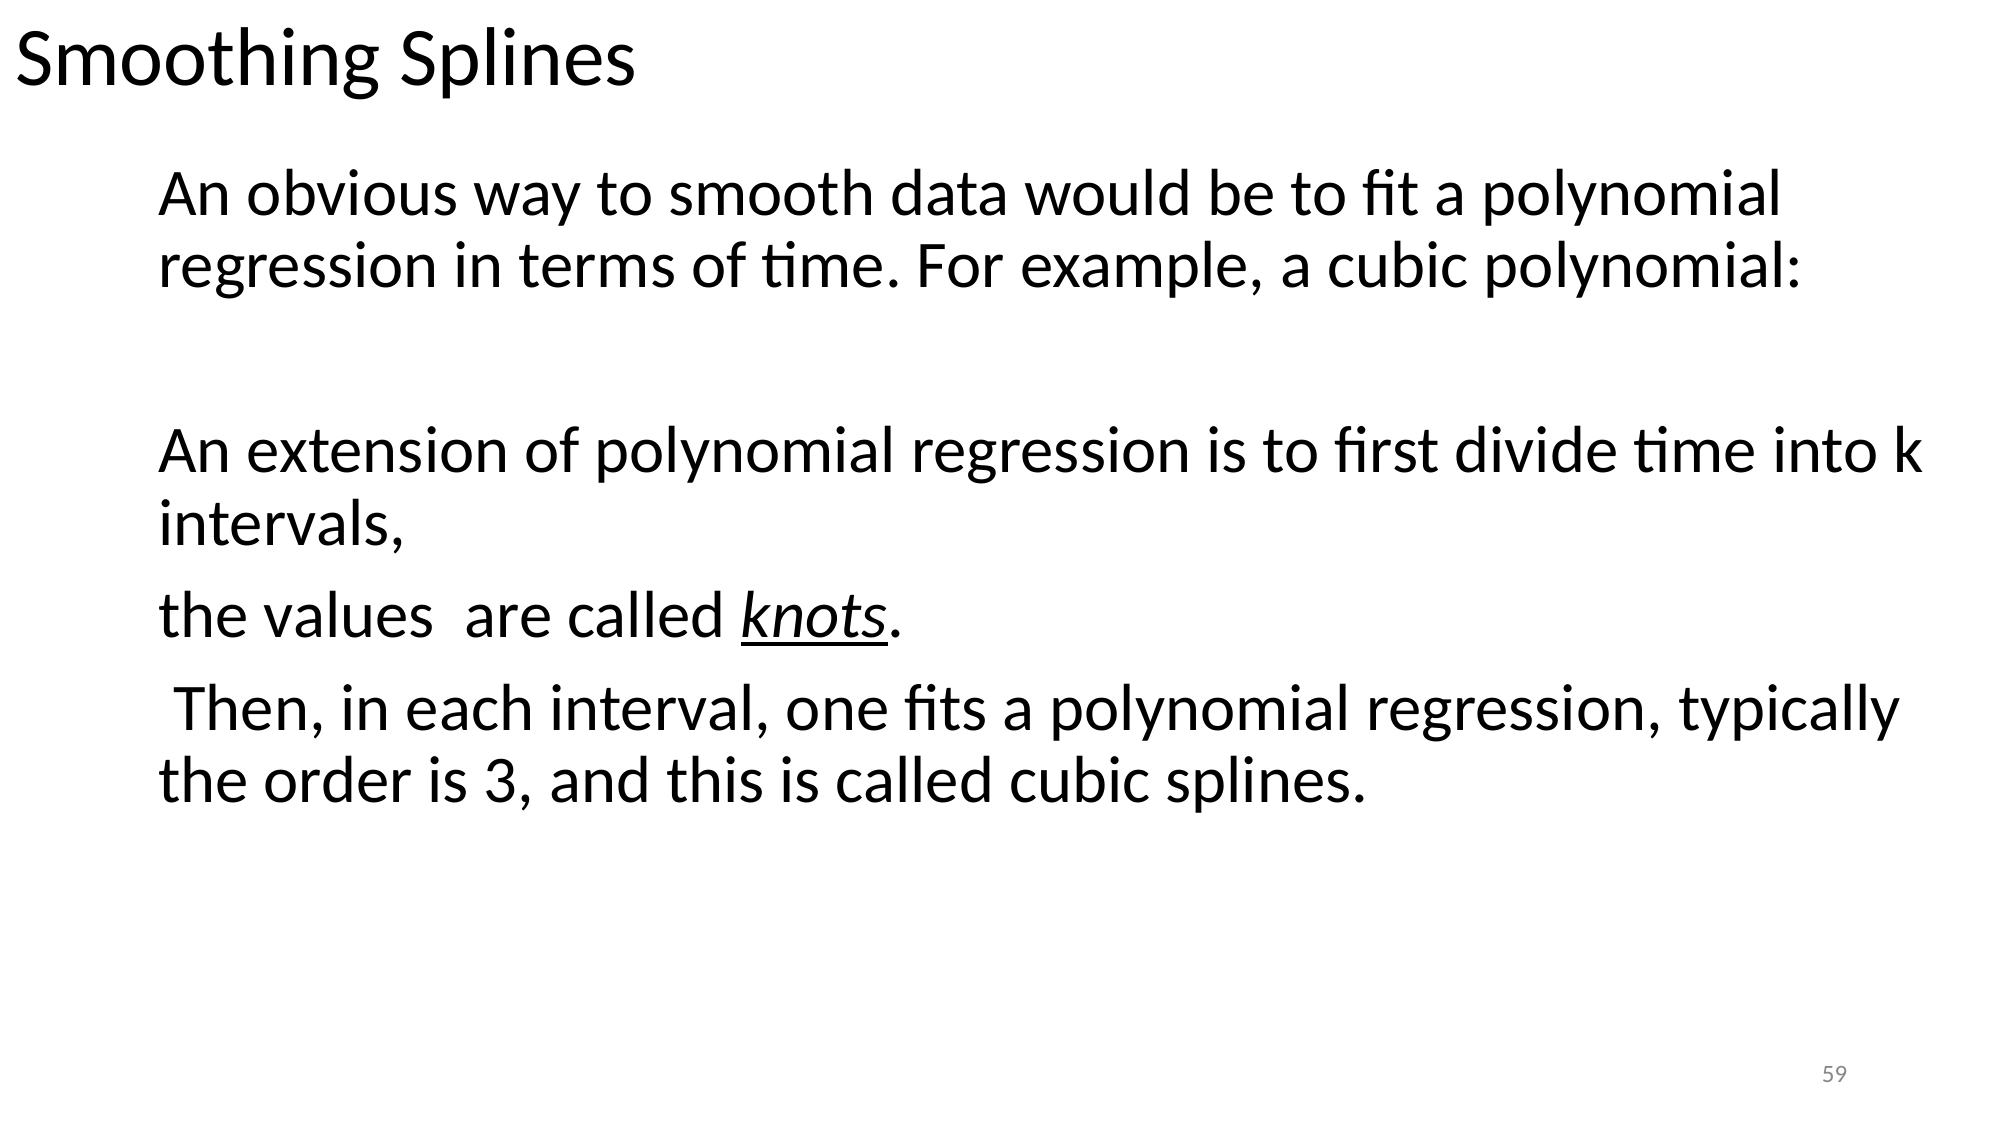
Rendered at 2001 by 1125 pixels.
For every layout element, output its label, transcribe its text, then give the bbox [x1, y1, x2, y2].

slide_number 59 [1412, 1042, 1863, 1103]
title Smoothing Splines [0, 0, 1725, 218]
